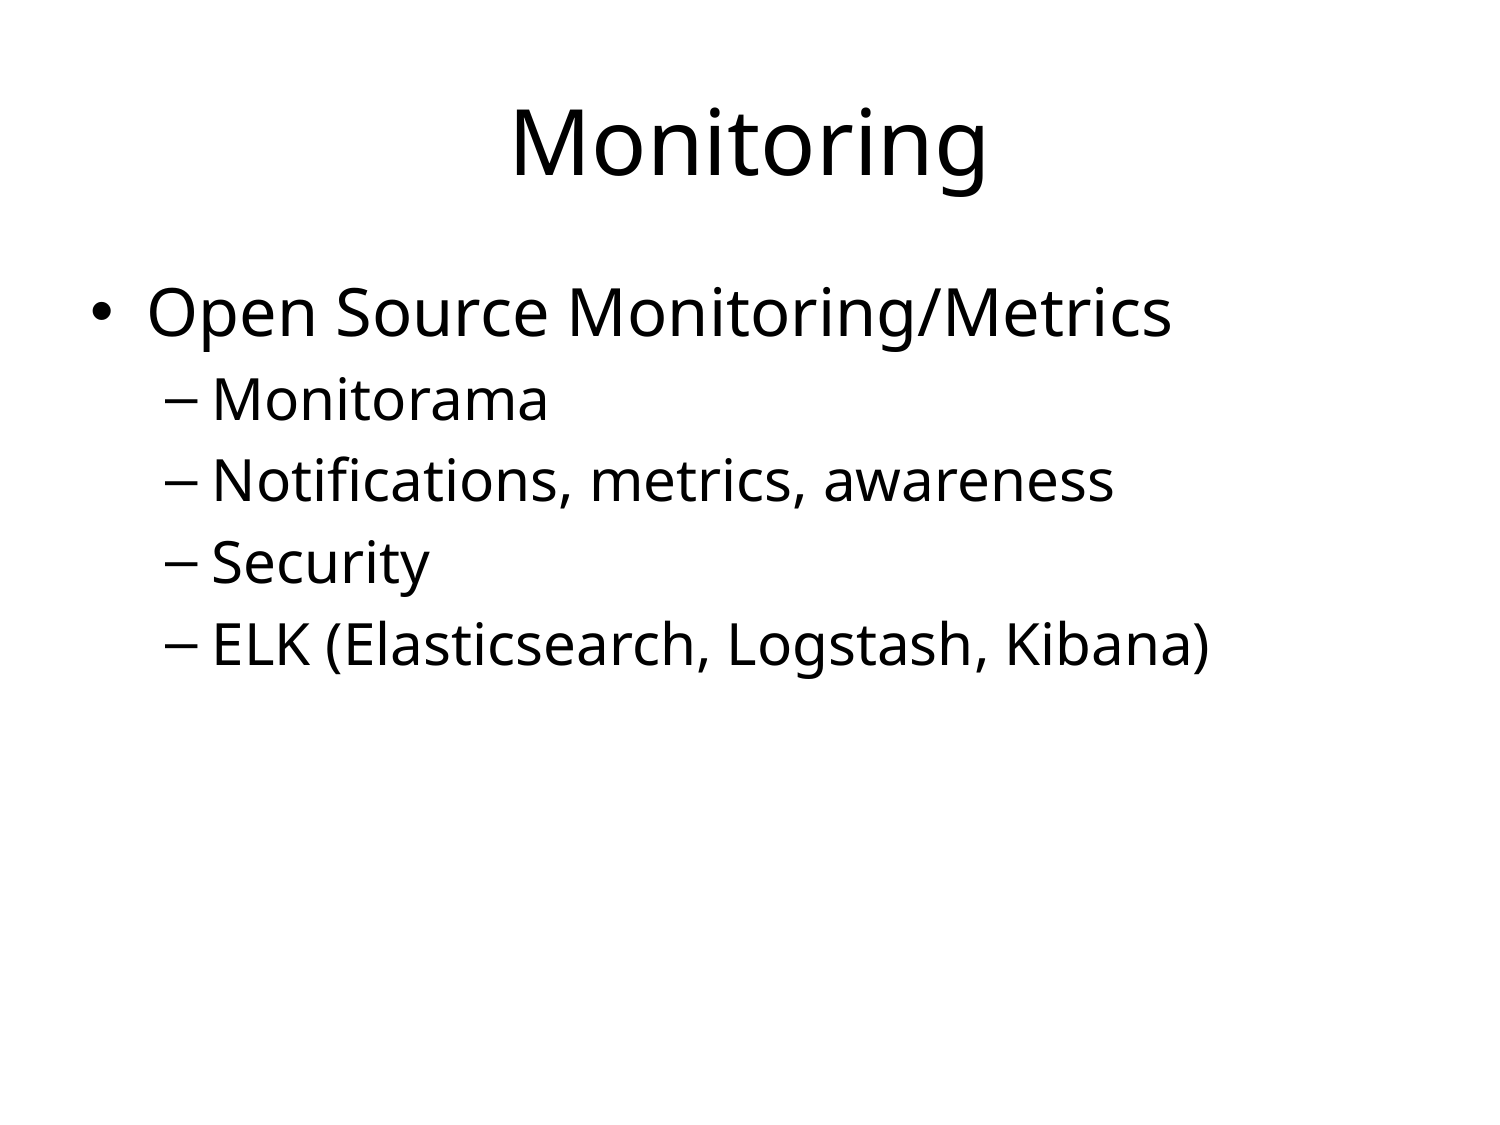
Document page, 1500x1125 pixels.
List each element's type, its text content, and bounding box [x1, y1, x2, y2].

list Open Source Monitoring/Metrics Monitorama Notifications, metrics, awareness Security ELK (Elasticsearch, Logstash, Kibana) [75, 262, 1425, 1005]
title Monitoring [75, 45, 1425, 233]
